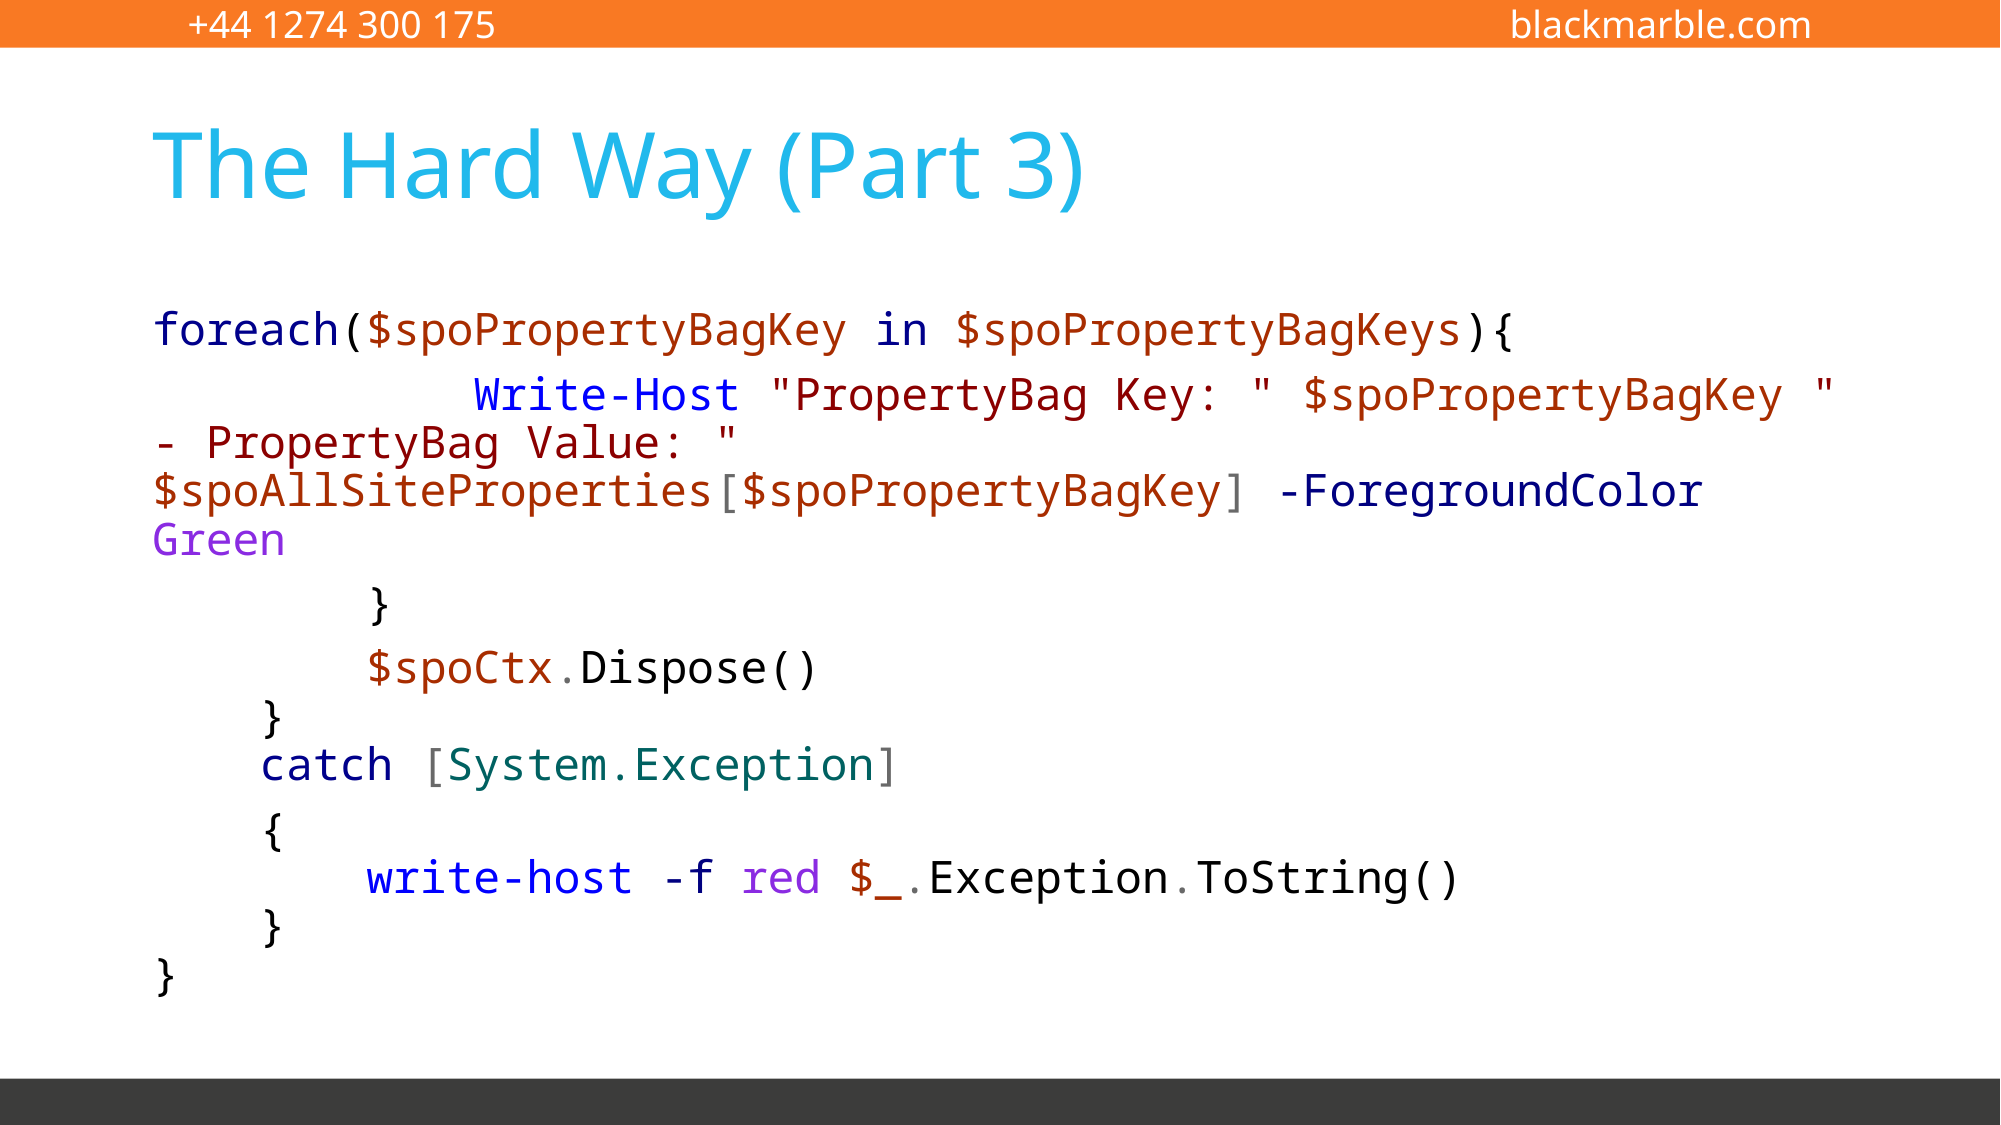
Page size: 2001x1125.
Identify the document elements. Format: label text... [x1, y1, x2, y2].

title The Hard Way (Part 3) [137, 59, 1863, 278]
list foreach($spoPropertyBagKey in $spoPropertyBagKeys){ Write-Host "PropertyBag Key: " $spoPropertyBagKey " - PropertyBag Value: " $spoAllSiteProperties[$spoPropertyBagKey] -ForegroundColor Green } $spoCtx.Dispose() } catch [System.Exception] { write-host -f red $_.Exception.ToString() } } [137, 299, 1863, 1014]
